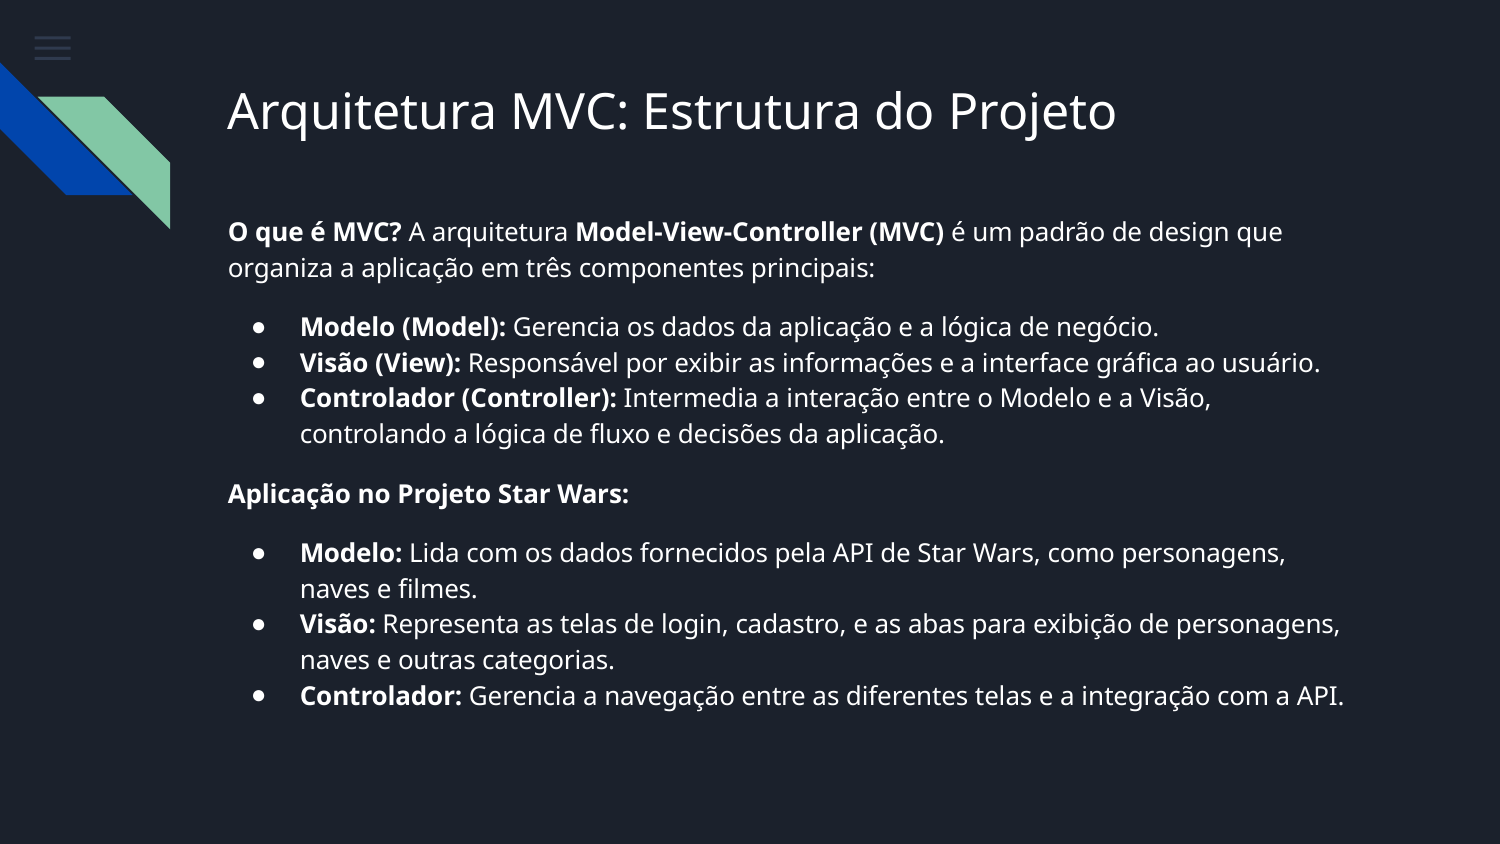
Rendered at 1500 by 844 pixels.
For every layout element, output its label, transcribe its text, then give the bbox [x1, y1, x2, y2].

list O que é MVC? A arquitetura Model-View-Controller (MVC) é um padrão de design que organiza a aplicação em três componentes principais: Modelo (Model): Gerencia os dados da aplicação e a lógica de negócio. Visão (View): Responsável por exibir as informações e a interface gráfica ao usuário. Controlador (Controller): Intermedia a interação entre o Modelo e a Visão, controlando a lógica de fluxo e decisões da aplicação. Aplicação no Projeto Star Wars: Modelo: Lida com os dados fornecidos pela API de Star Wars, como personagens, naves e filmes. Visão: Representa as telas de login, cadastro, e as abas para exibição de personagens, naves e outras categorias. Controlador: Gerencia a navegação entre as diferentes telas e a integração com a API. [212, 196, 1368, 784]
title Arquitetura MVC: Estrutura do Projeto [212, 64, 1368, 196]
